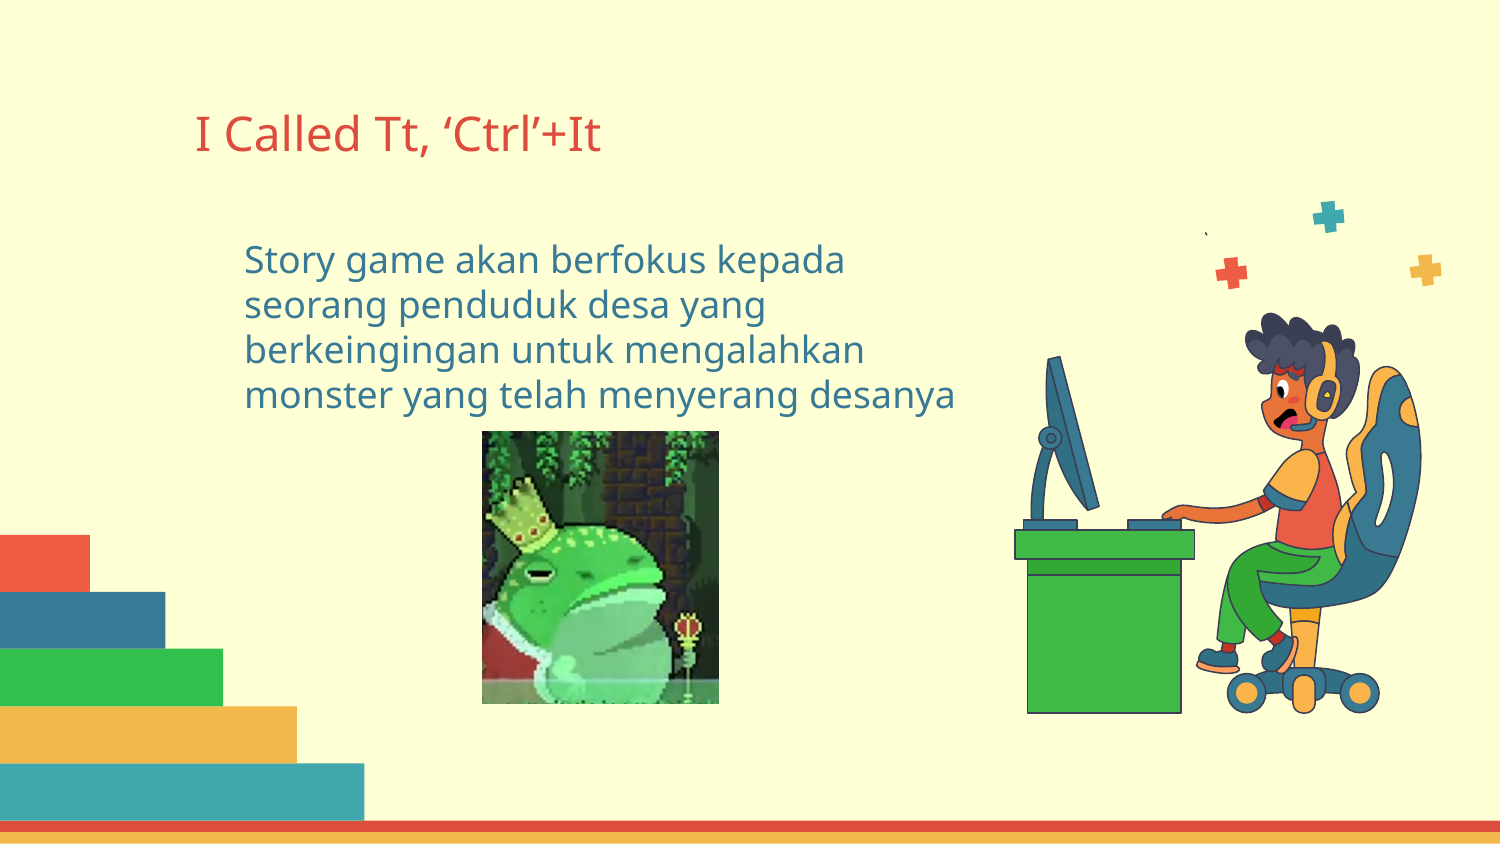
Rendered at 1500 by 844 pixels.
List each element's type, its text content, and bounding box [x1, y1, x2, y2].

title I Called Tt, ‘Ctrl’+It [180, 78, 1273, 176]
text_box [1014, 310, 1423, 714]
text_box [1215, 200, 1442, 290]
subtitle Story game akan berfokus kepada seorang penduduk desa yang berkeingingan untuk mengalahkan monster yang telah menyerang desanya [229, 221, 990, 605]
picture [481, 431, 720, 704]
